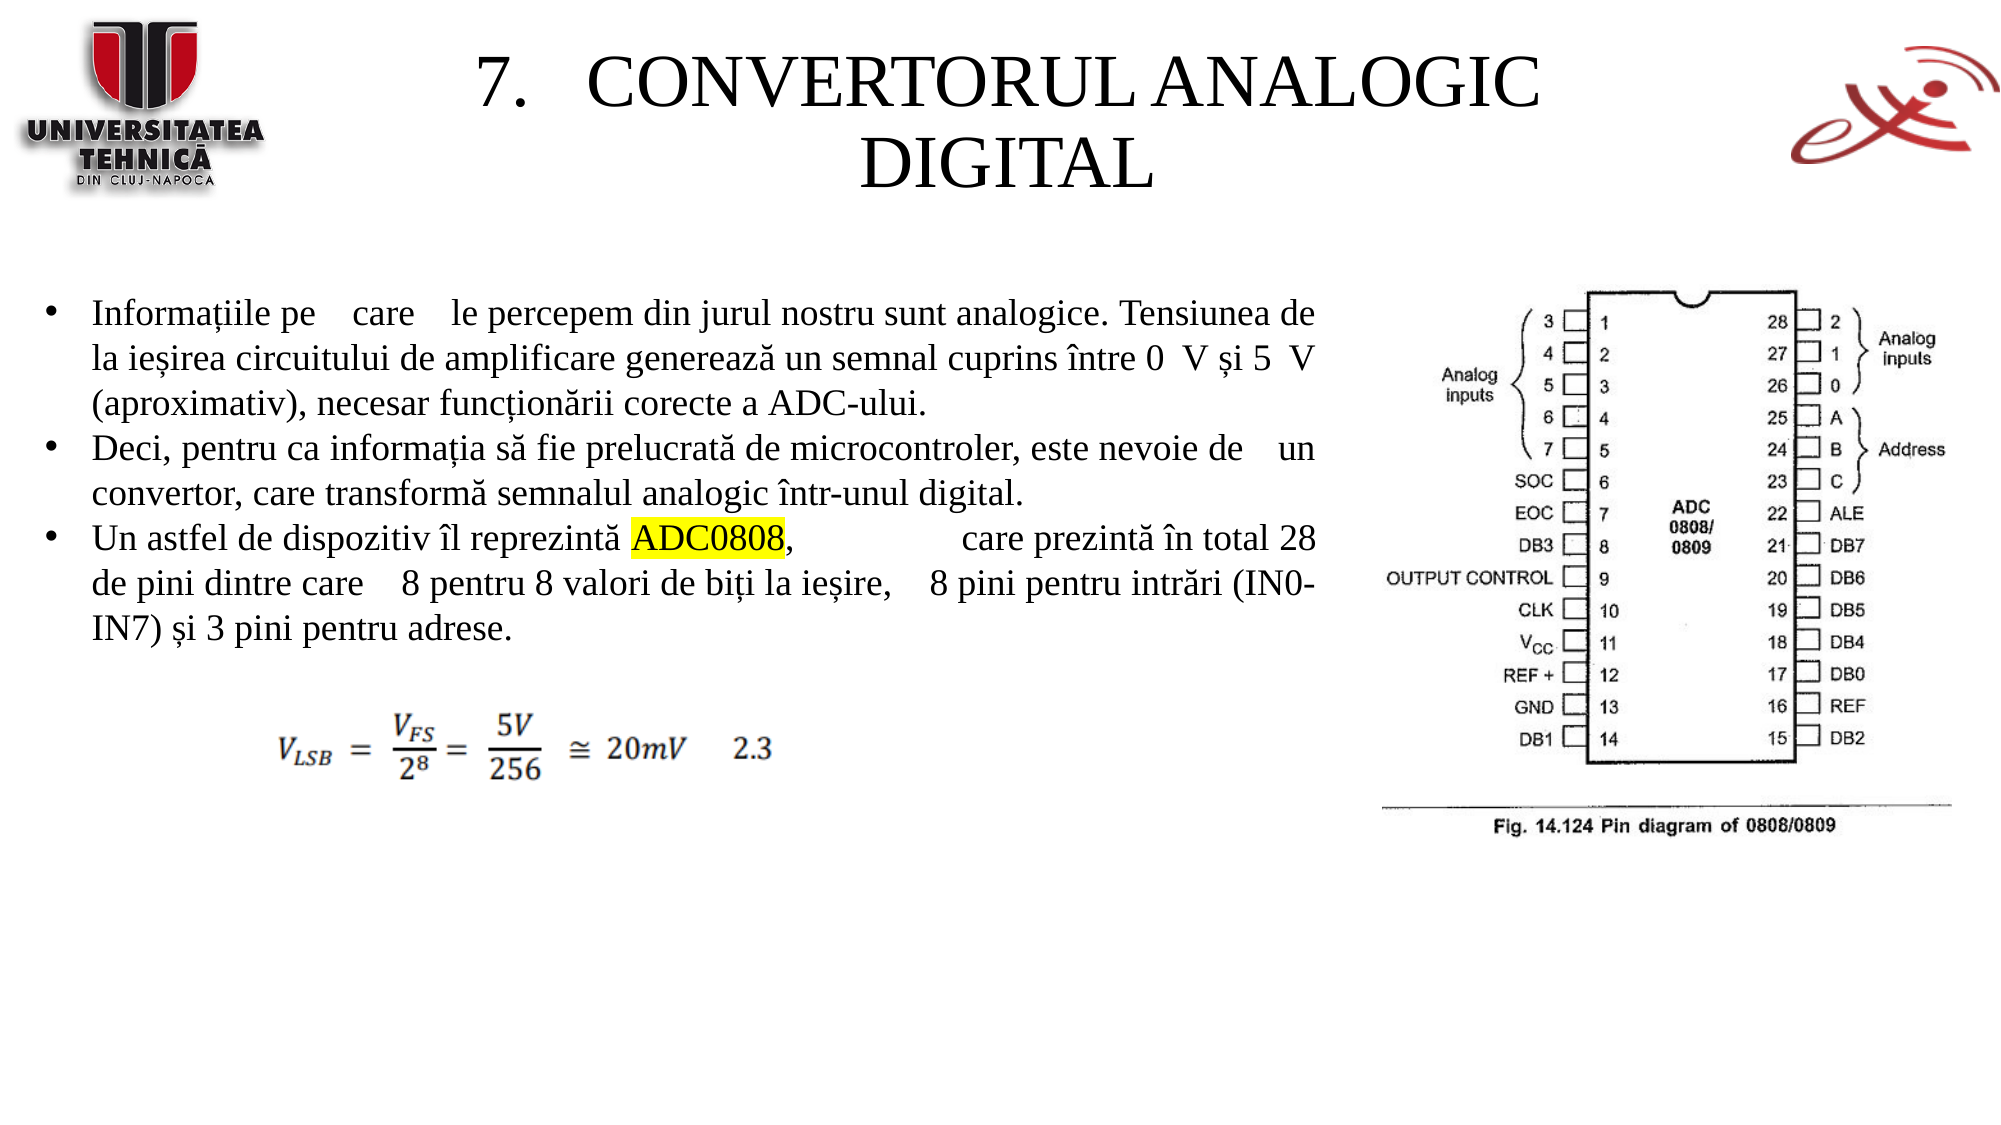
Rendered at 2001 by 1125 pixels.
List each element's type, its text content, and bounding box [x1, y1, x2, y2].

picture [1790, 45, 2000, 165]
picture [1382, 283, 1952, 840]
picture [0, 0, 281, 211]
title 7. CONVERTORUL ANALOGIC DIGITAL [428, 0, 1589, 212]
picture [207, 685, 840, 790]
text_box Informațiile pe care le percepem din jurul nostru sunt analogice. Tensiunea de la ieșirea circuitului de amplificare generează un semnal cuprins între 0 V și 5 V (aproximativ), necesar funcționării corecte a ADC-ului. Deci, pentru ca informația să fie prelucrată de microcontroler, este nevoie de un convertor, care transformă semnalul analogic într-unul digital. Un astfel de dispozitiv îl reprezintă ADC0808, care prezintă în total 28 de pini dintre care 8 pentru 8 valori de biți la ieșire, 8 pini pentru intrări (IN0-IN7) și 3 pini pentru adrese. [29, 280, 1333, 656]
